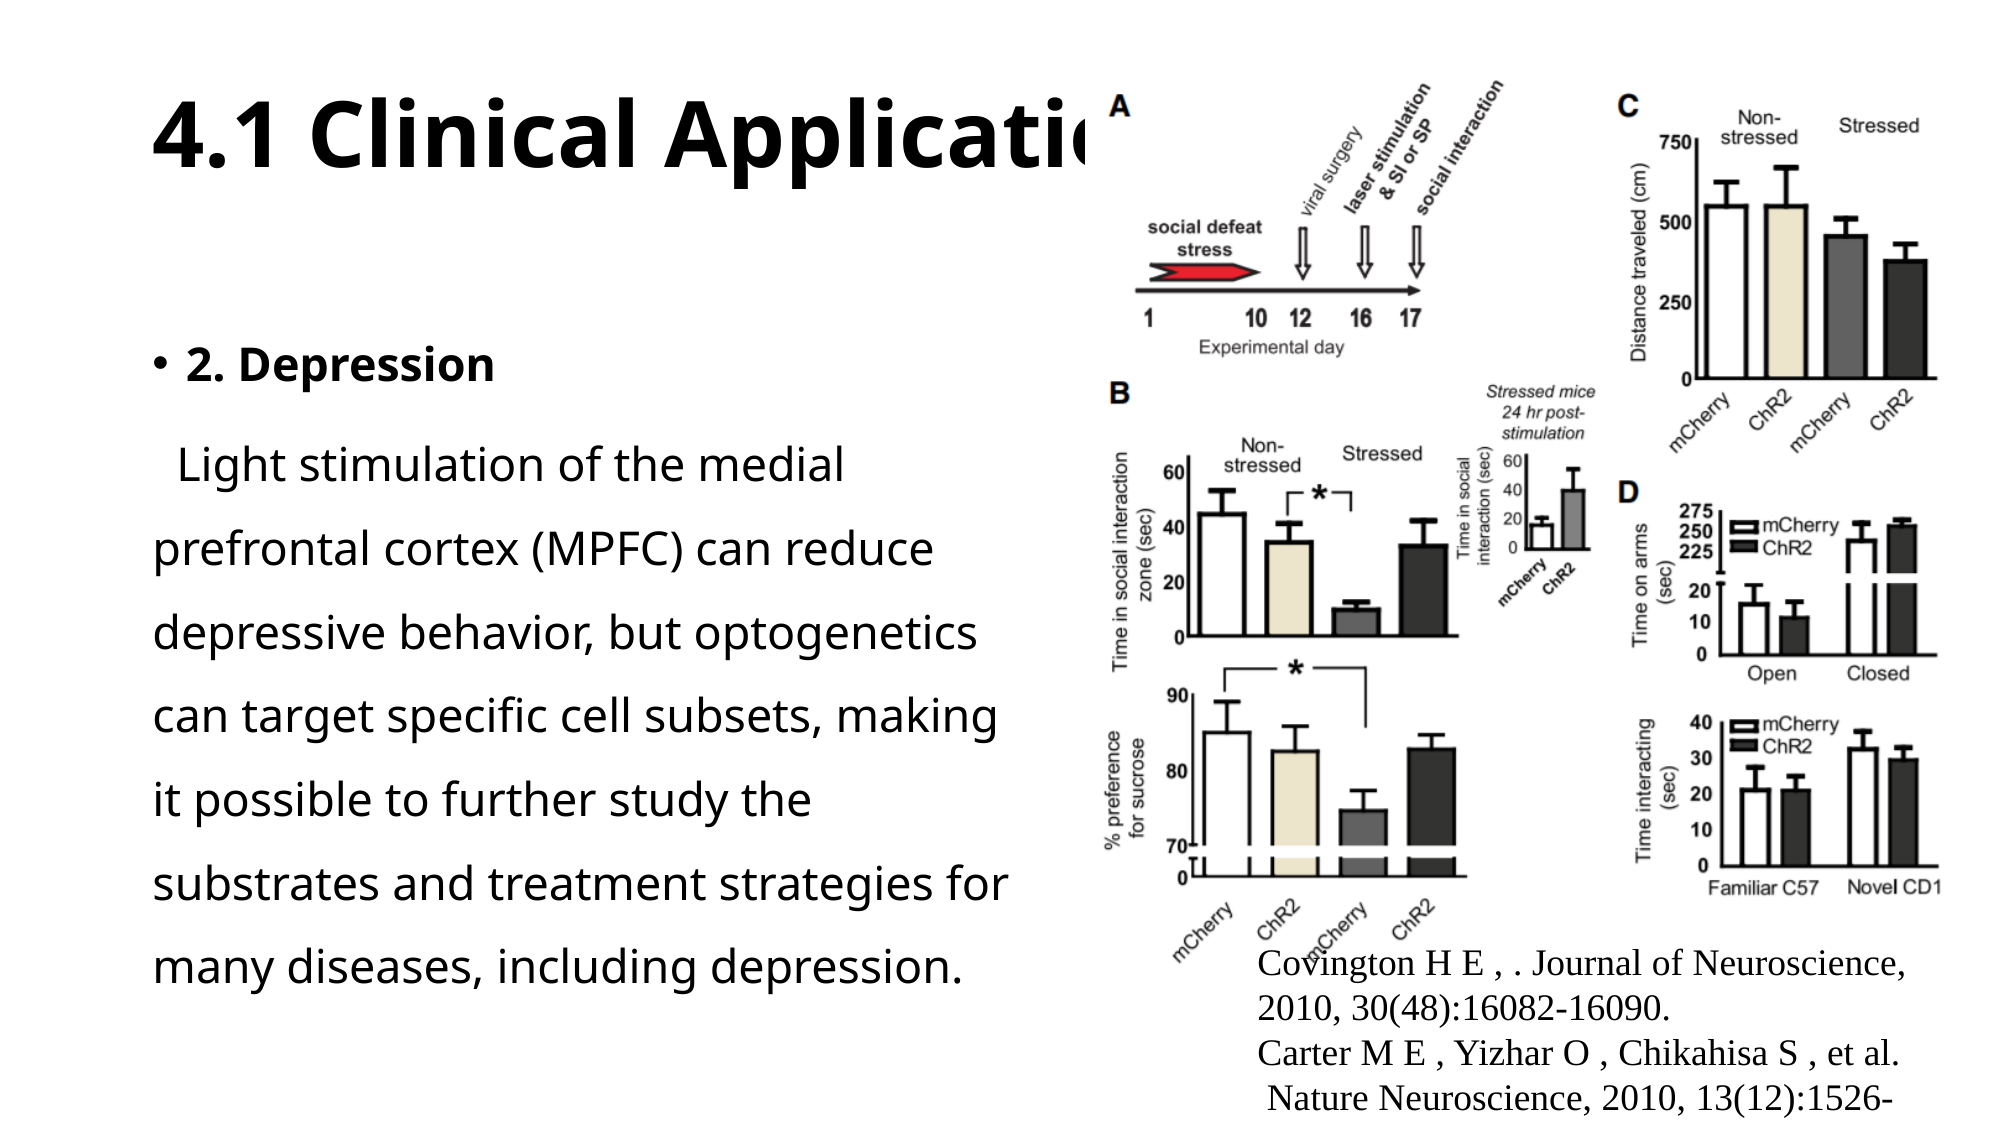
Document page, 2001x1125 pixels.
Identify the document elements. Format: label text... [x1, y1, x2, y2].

title 4.1 Clinical Application [137, 28, 1863, 247]
picture [1084, 72, 1993, 973]
list 2. Depression Light stimulation of the medial prefrontal cortex (MPFC) can reduce depressive behavior, but optogenetics can target specific cell subsets, making it possible to further study the substrates and treatment strategies for many diseases, including depression. [137, 299, 1043, 1014]
text_box Covington H E , . Journal of Neuroscience, 2010, 30(48):16082-16090. Carter M E , Yizhar O , Chikahisa S , et al. Nature Neuroscience, 2010, 13(12):1526-1533. [1242, 973, 1993, 1125]
